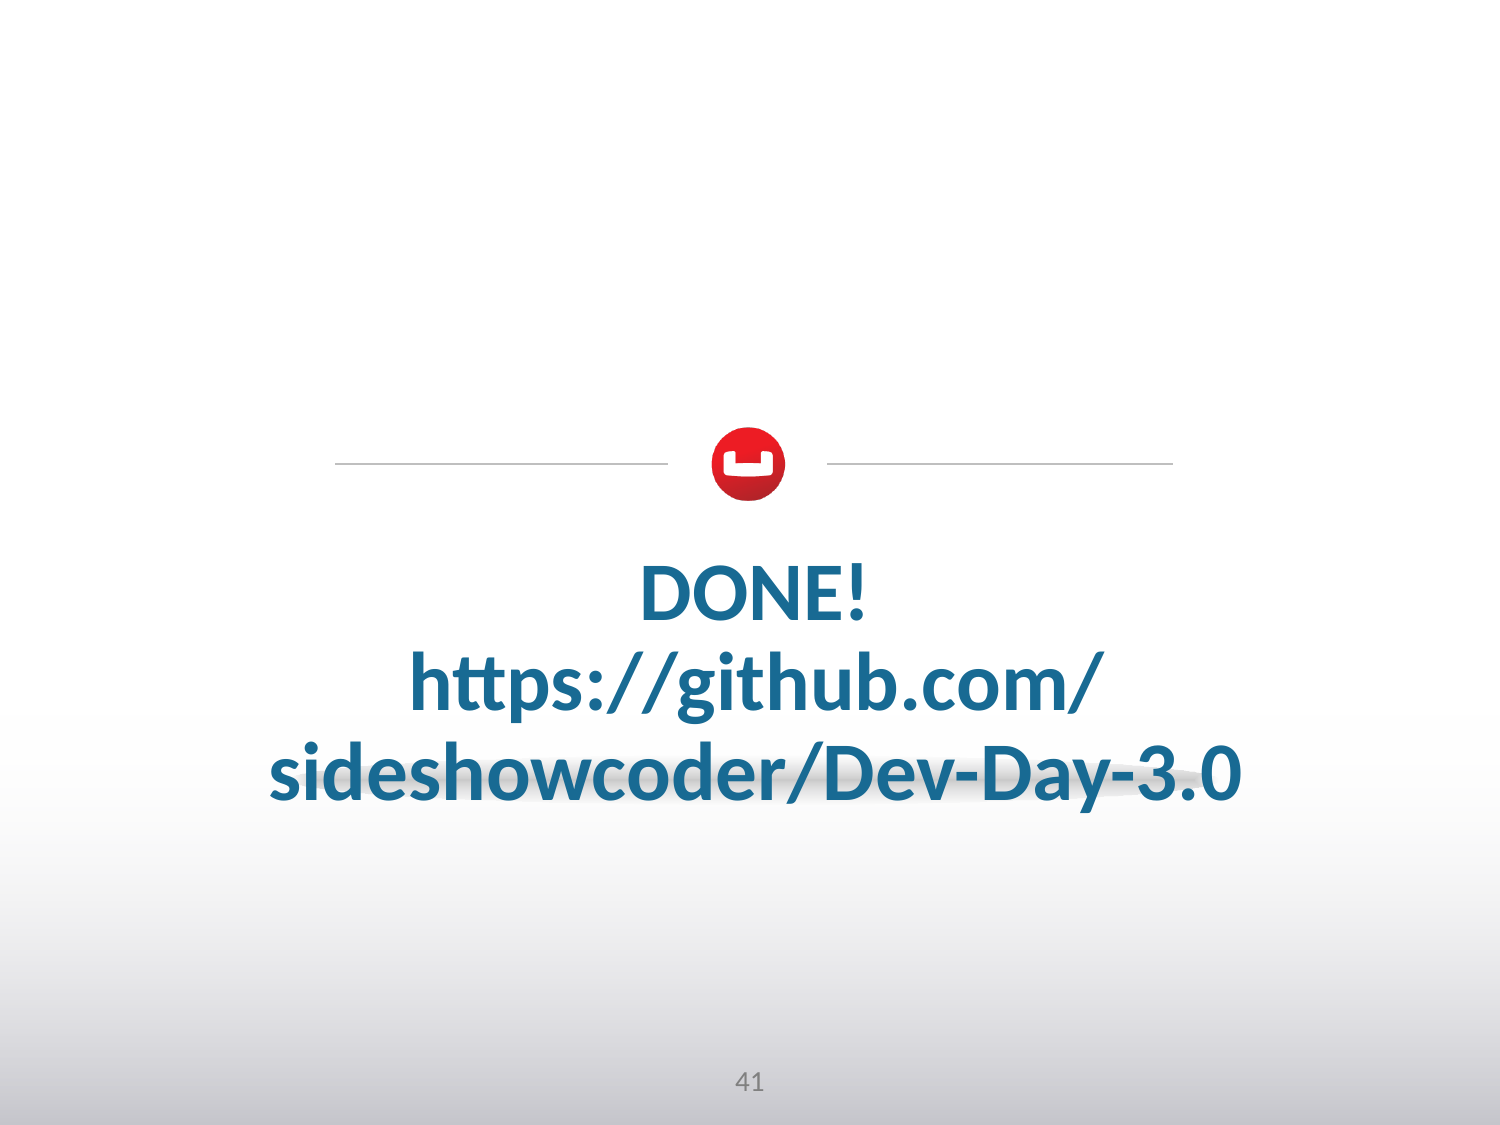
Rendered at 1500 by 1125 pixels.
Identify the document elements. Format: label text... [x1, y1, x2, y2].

picture [668, 402, 828, 526]
title DONE! https://github.com/sideshowcoder/Dev-Day-3.0 [118, 562, 1393, 804]
